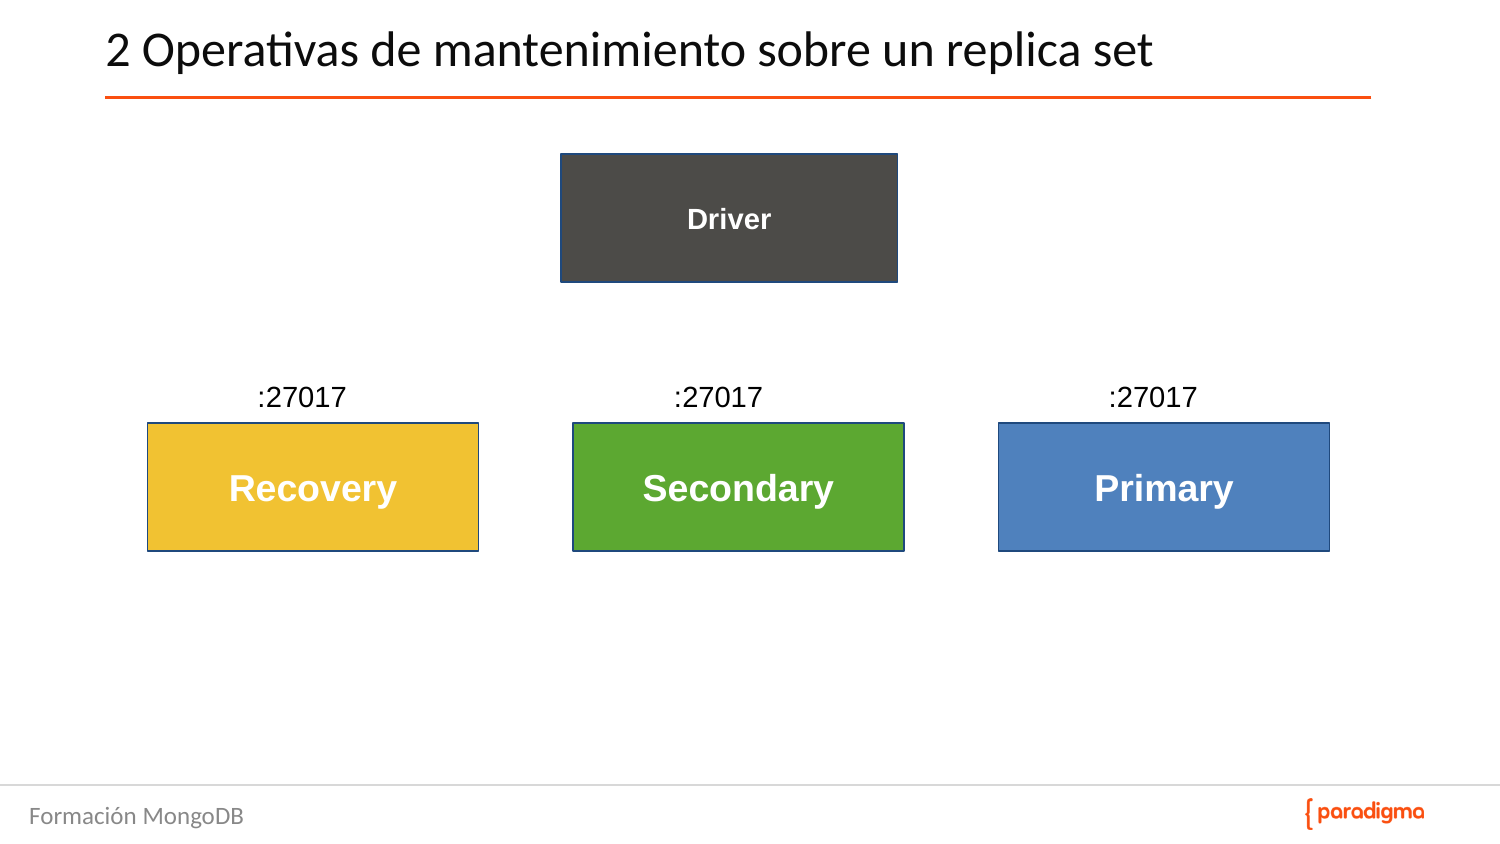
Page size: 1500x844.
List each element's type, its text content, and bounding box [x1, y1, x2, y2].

text_box 2 Operativas de mantenimiento sobre un replica set [105, 28, 1395, 126]
text_box Recovery [147, 422, 479, 551]
text_box :27017 [1093, 363, 1235, 437]
text_box Primary [998, 422, 1330, 551]
picture [1304, 798, 1424, 830]
text_box Driver [561, 154, 898, 282]
text_box Secondary [572, 422, 905, 551]
text_box Formación MongoDB [0, 792, 1223, 844]
text_box :27017 [242, 363, 384, 437]
text_box :27017 [658, 363, 800, 437]
